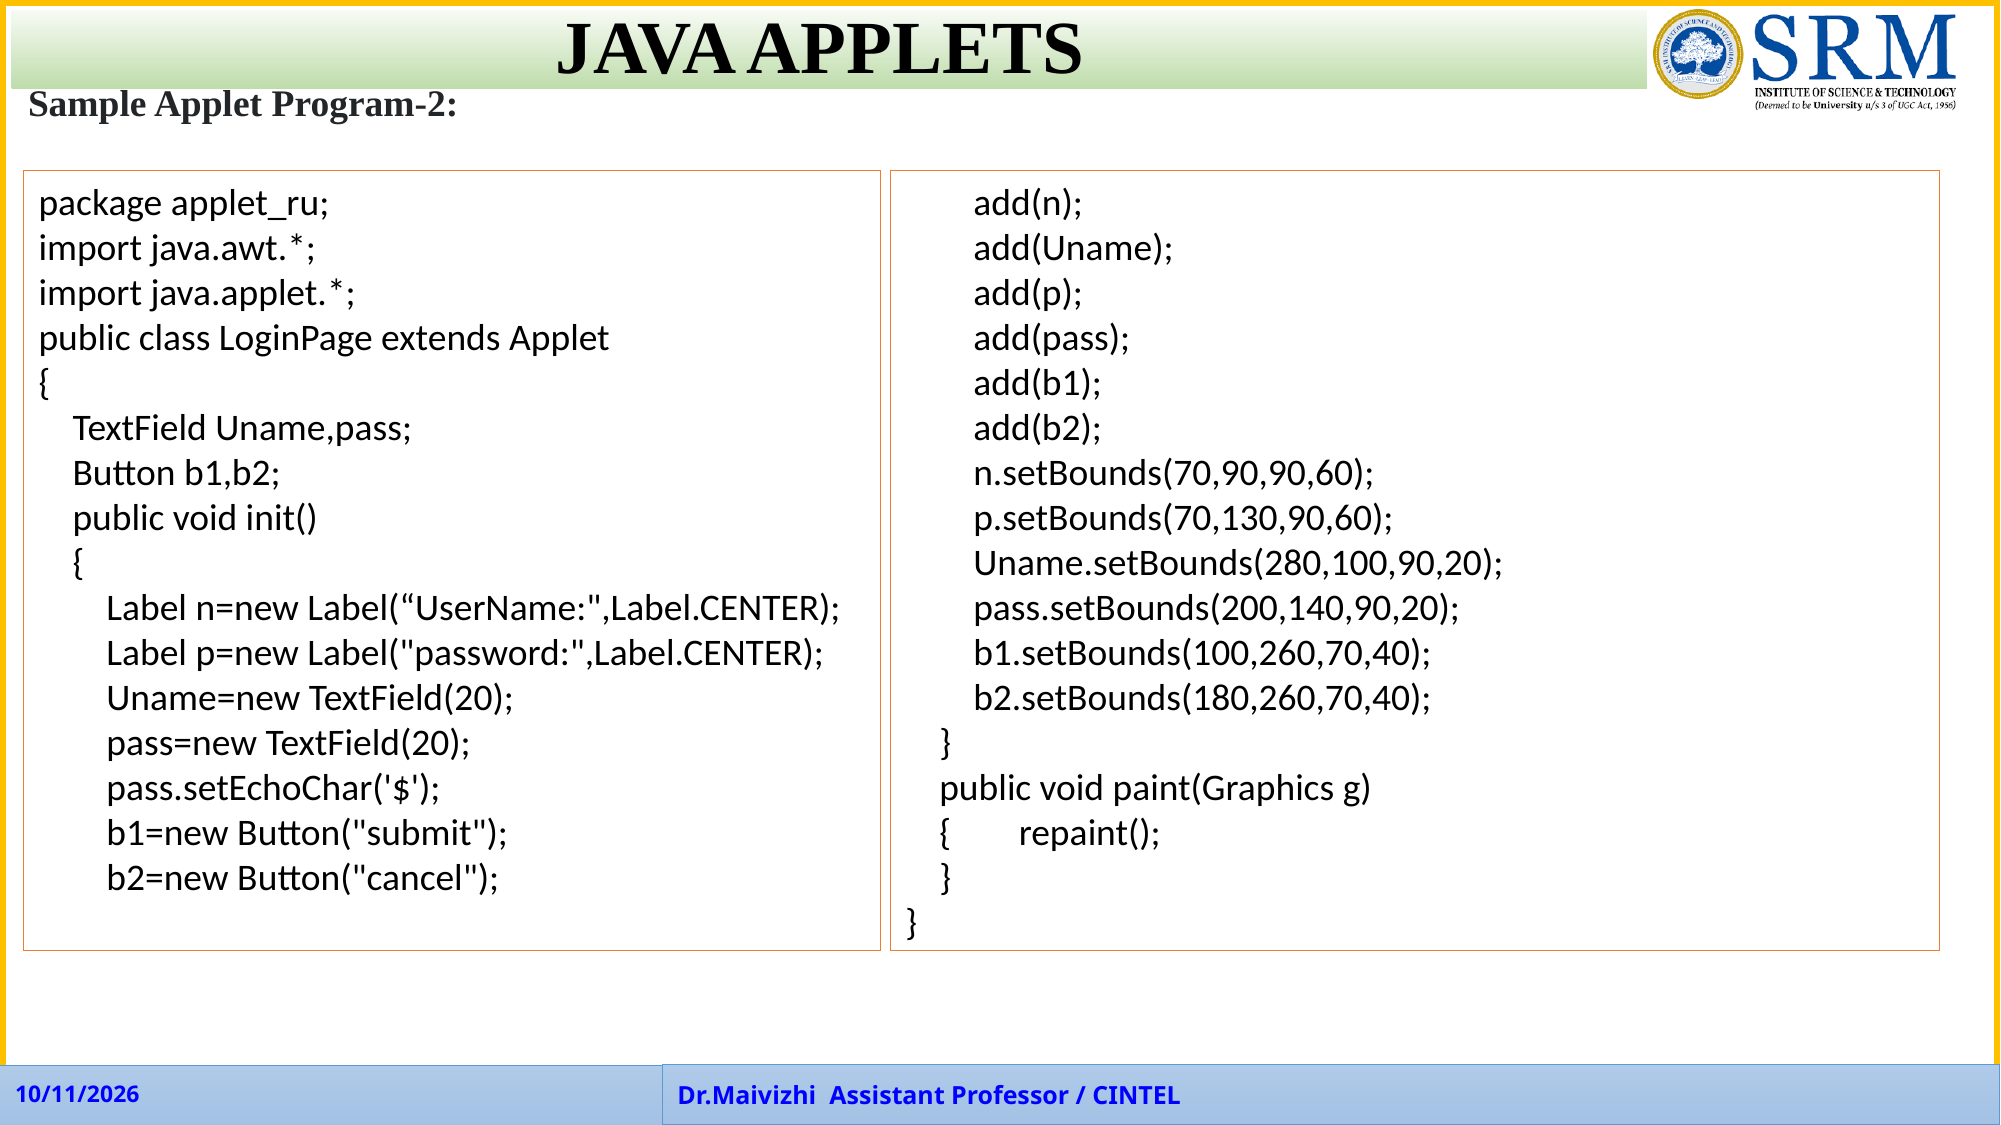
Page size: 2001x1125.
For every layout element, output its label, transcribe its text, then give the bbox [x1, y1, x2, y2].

text_box 28-08-2023 [0, 1065, 662, 1125]
title JAVA APPLETS [11, 10, 1647, 89]
text_box [0, 0, 2000, 1065]
text_box Dr.Maivizhi Assistant Professor / CINTEL [662, 1064, 2000, 1125]
